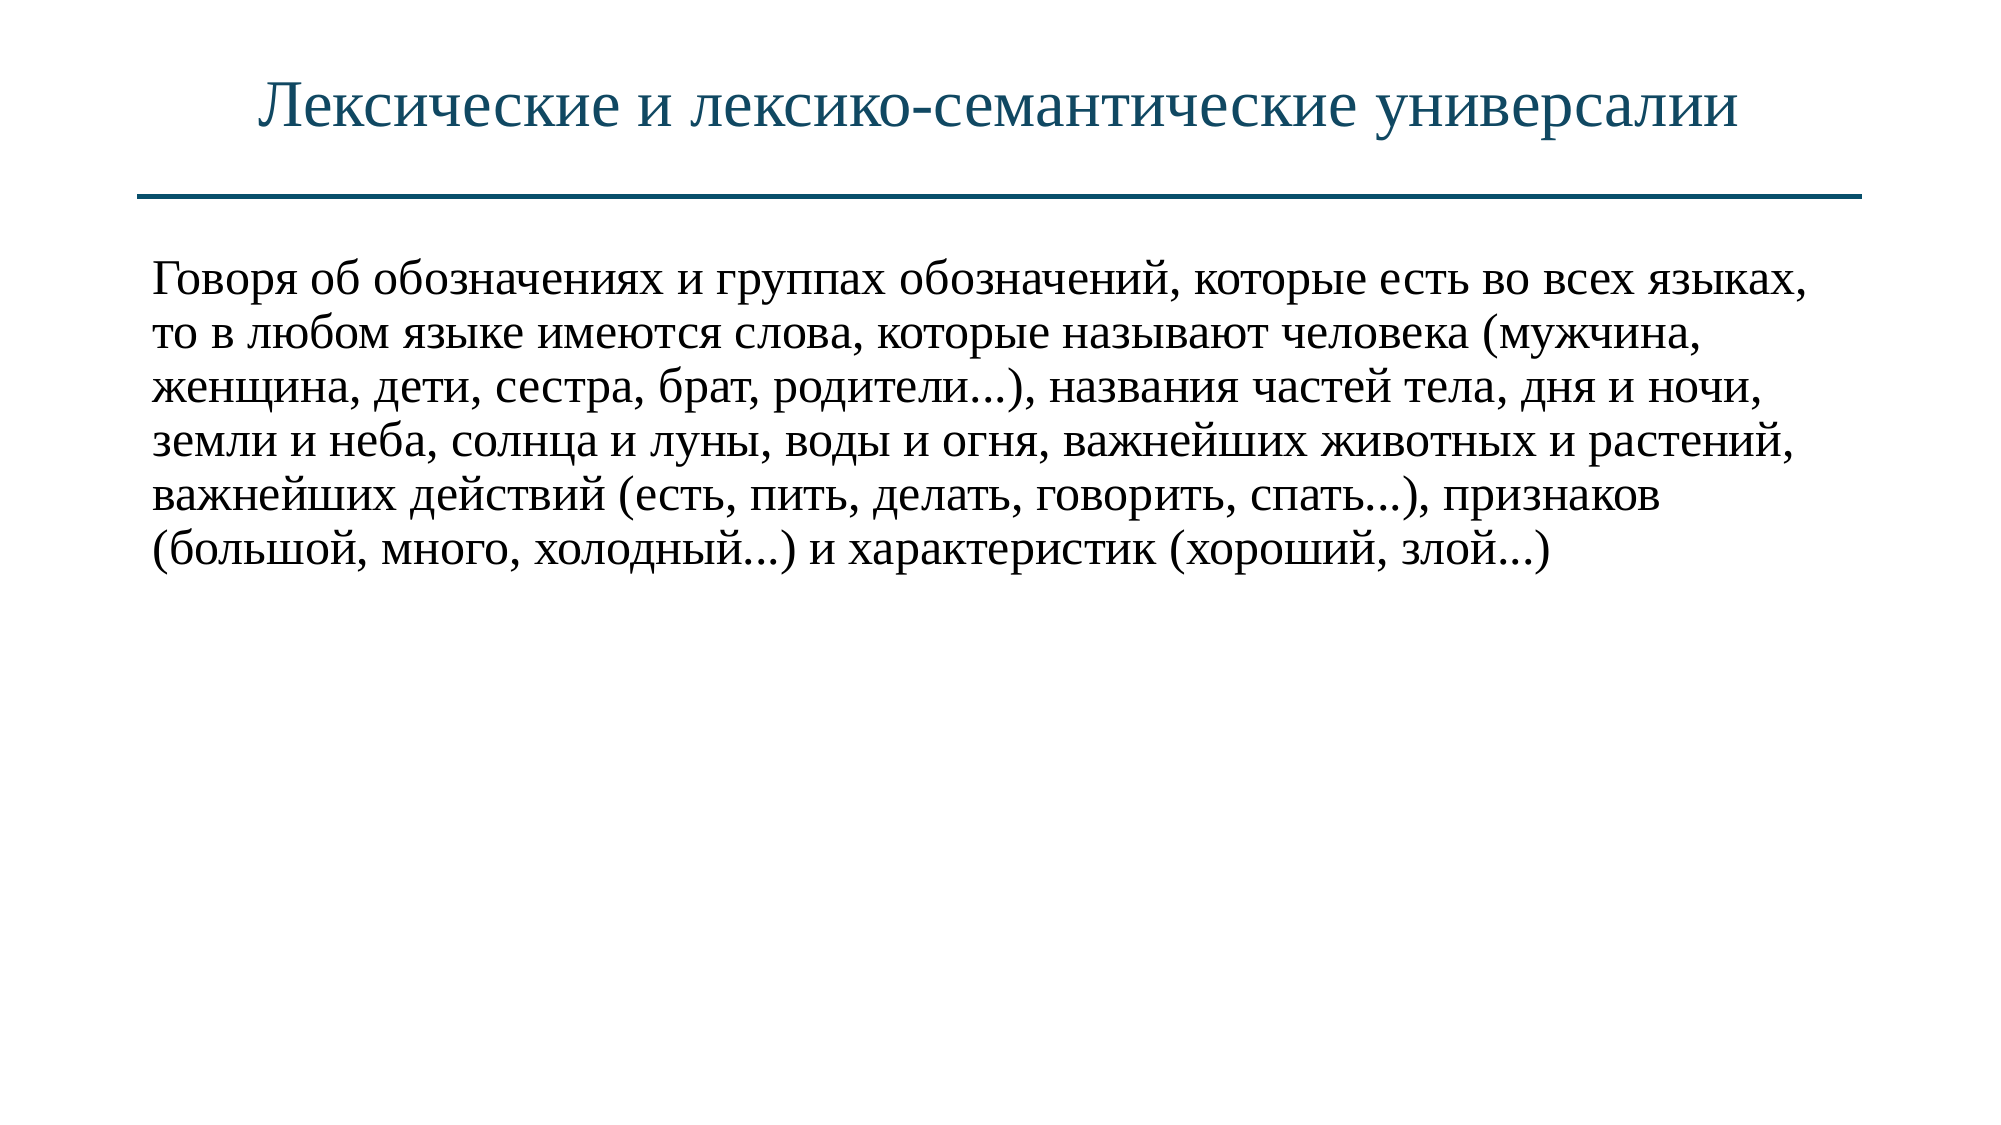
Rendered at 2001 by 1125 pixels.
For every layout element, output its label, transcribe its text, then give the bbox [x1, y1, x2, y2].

title Лексические и лексико-семантические универсалии [137, 59, 1863, 149]
list Говоря об обозначениях и группах обозначений, которые есть во всех языках, то в любом языке имеются слова, которые называют человека (мужчина, женщина, дети, сестра, брат, родители...), названия частей тела, дня и ночи, земли и неба, солнца и луны, воды и огня, важнейших животных и растений, важнейших действий (есть, пить, делать, говорить, спать...), признаков (большой, много, холодный...) и характеристик (хороший, злой...) [137, 243, 1863, 1035]
